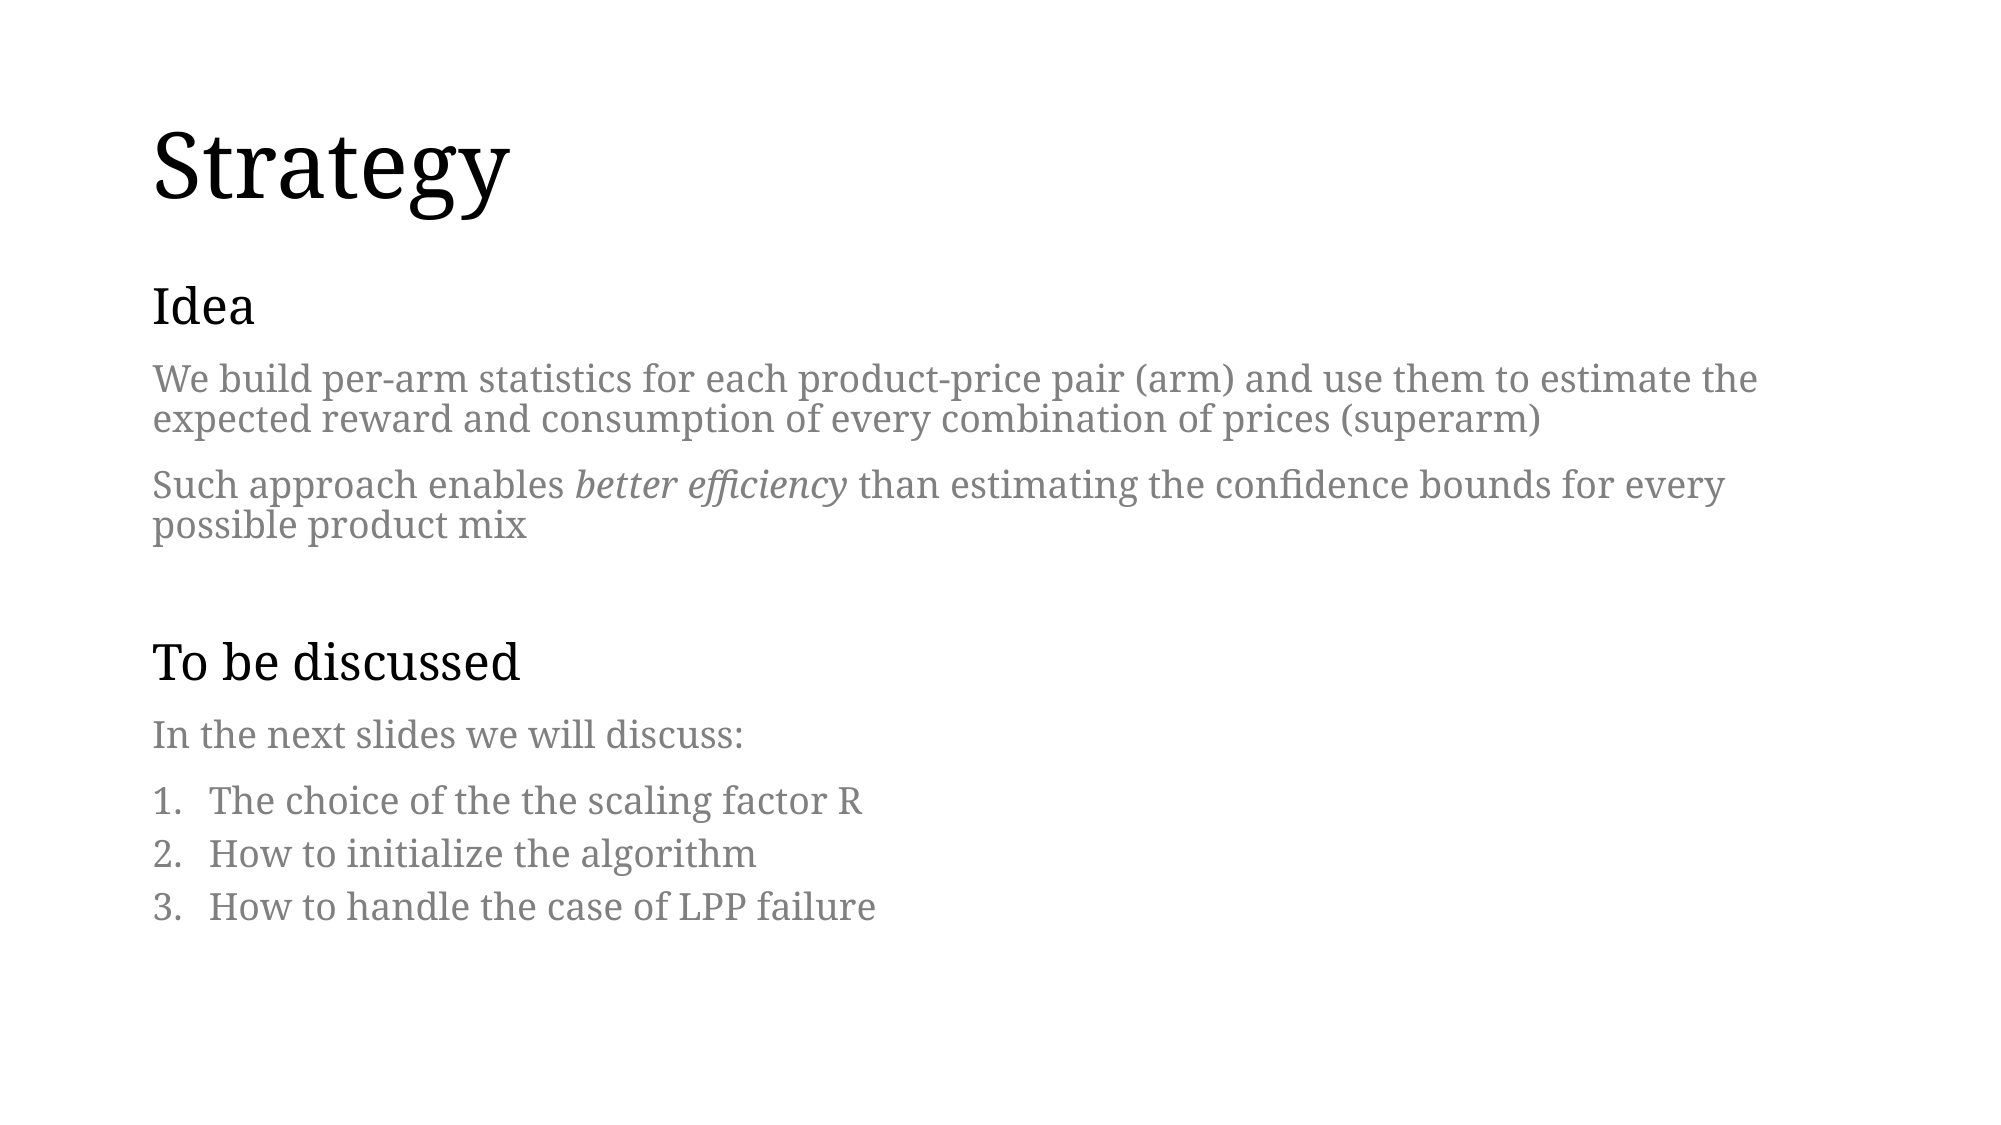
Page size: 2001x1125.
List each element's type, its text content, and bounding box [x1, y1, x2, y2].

title Strategy [137, 59, 1863, 278]
list Idea We build per-arm statistics for each product-price pair (arm) and use them to estimate the expected reward and consumption of every combination of prices (superarm) Such approach enables better efficiency than estimating the confidence bounds for every possible product mix To be discussed In the next slides we will discuss: The choice of the the scaling factor R How to initialize the algorithm How to handle the case of LPP failure [137, 273, 1796, 972]
